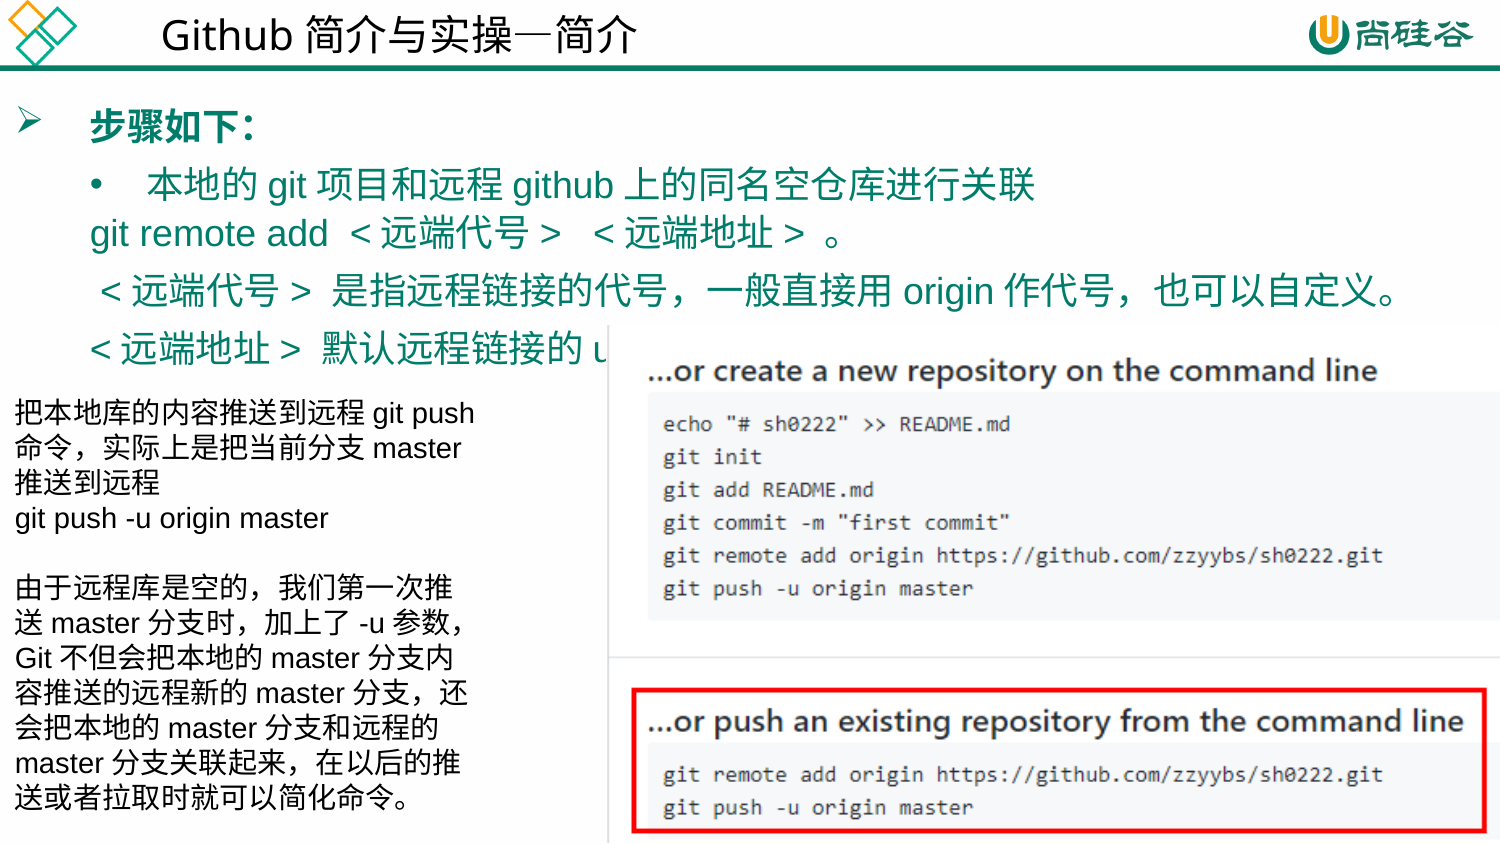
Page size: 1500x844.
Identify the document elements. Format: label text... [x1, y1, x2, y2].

text_box 把本地库的内容推送到远程git push命令，实际上是把当前分支master推送到远程 git push -u origin master 由于远程库是空的，我们第一次推送master分支时，加上了-u参数，Git不但会把本地的master分支内容推送的远程新的master分支，还会把本地的master分支和远程的master分支关联起来，在以后的推送或者拉取时就可以简化命令。 [0, 387, 497, 822]
text_box Github简介与实操—简介 [145, 0, 970, 66]
text_box 步骤如下： 本地的git项目和远程github上的同名空仓库进行关联 [0, 81, 1500, 225]
picture [0, 225, 1500, 844]
picture [0, 0, 1500, 81]
text_box git remote add <远端代号> <远端地址> 。 <远端代号> 是指远程链接的代号，一般直接用origin作代号，也可以自定义。 <远端地址> 默认远程链接的url [0, 187, 1425, 378]
